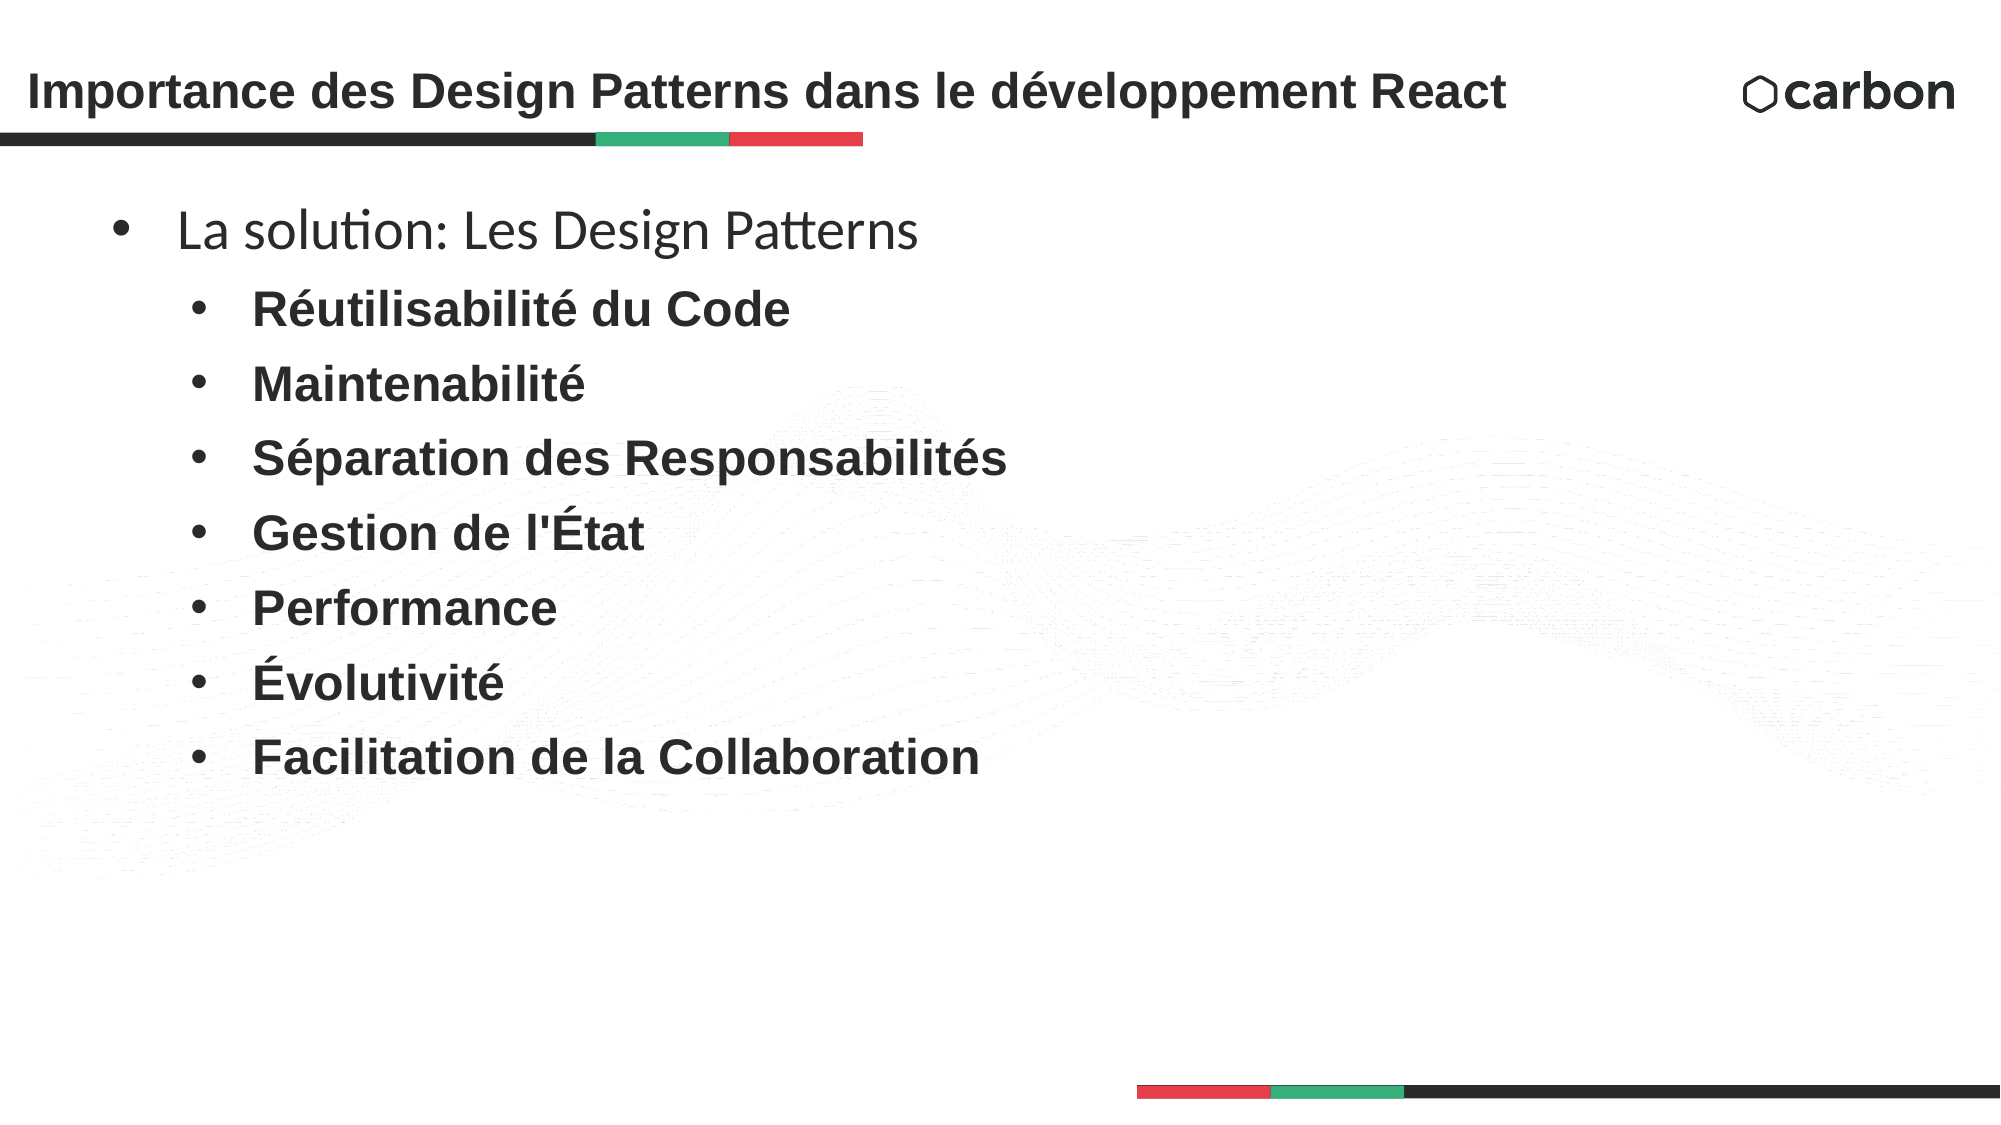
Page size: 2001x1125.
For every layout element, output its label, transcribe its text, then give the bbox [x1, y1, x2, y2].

picture [1743, 71, 1954, 113]
title Importance des Design Patterns dans le développement React [12, 52, 1712, 133]
list La solution: Les Design Patterns Réutilisabilité du Code Maintenabilité Séparation des Responsabilités Gestion de l'État Performance Évolutivité Facilitation de la Collaboration [87, 191, 1892, 1005]
